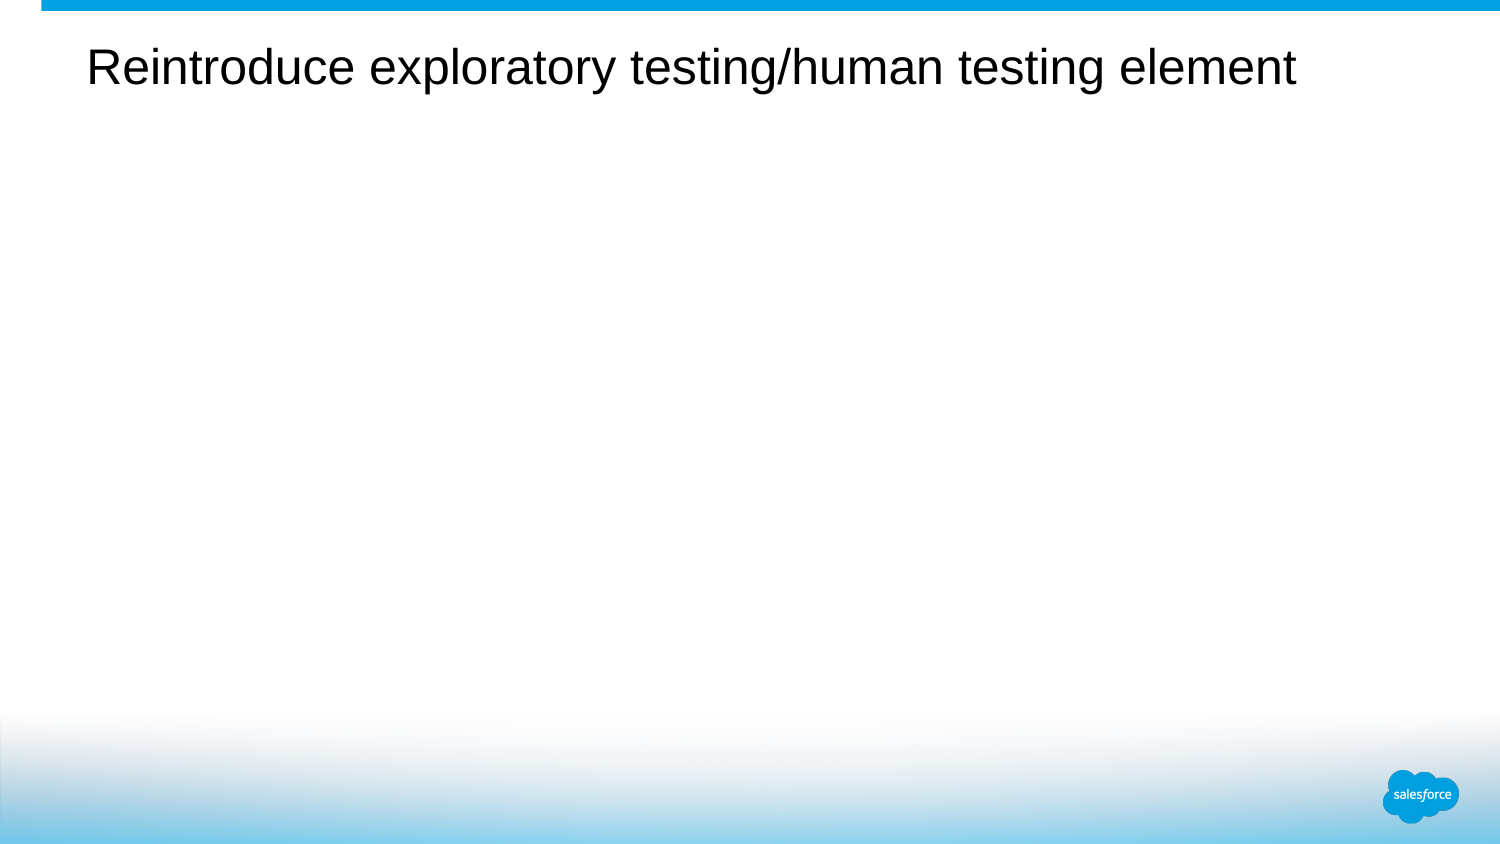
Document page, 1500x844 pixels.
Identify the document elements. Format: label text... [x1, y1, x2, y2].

picture [0, 141, 1500, 844]
list Reintroduce exploratory testing/human testing element [75, 29, 1425, 808]
